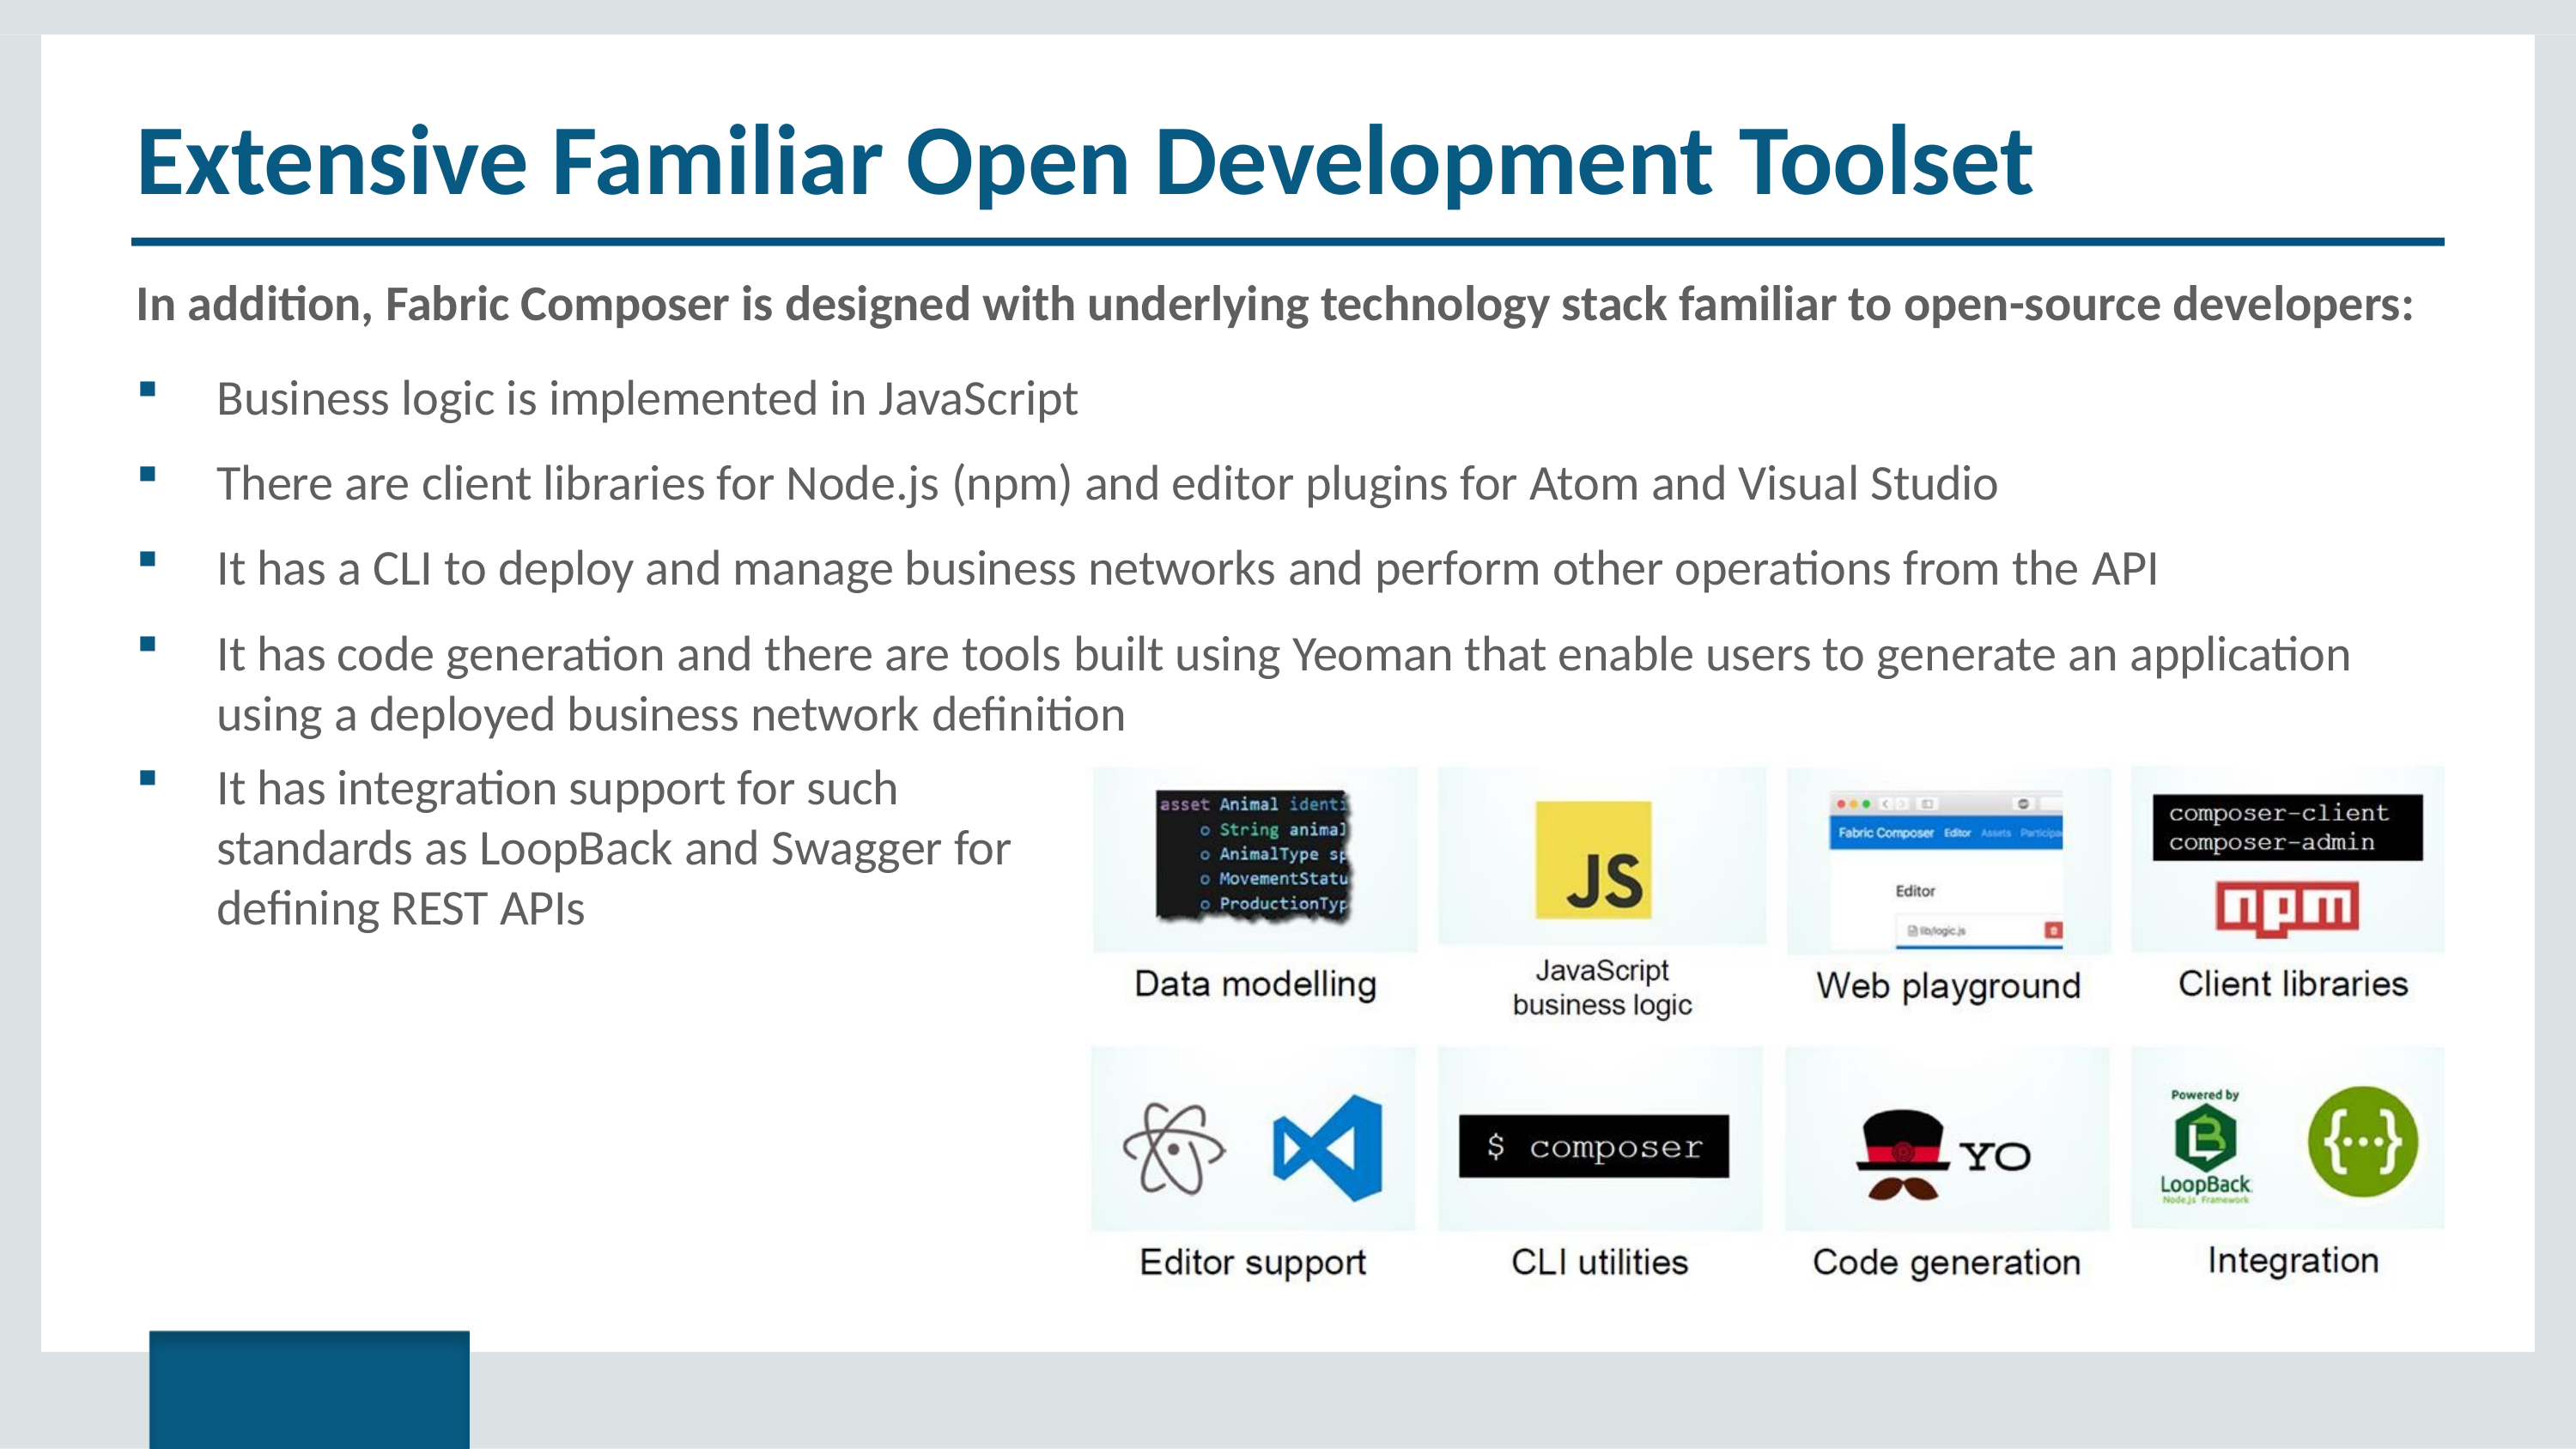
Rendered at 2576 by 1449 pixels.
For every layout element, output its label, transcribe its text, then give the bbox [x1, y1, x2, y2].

text_box [1085, 761, 2445, 1287]
text_box [2433, 237, 2445, 246]
picture [149, 1331, 470, 1449]
text_box In addition, Fabric Composer is designed with underlying technology stack familiar to open-source developers: Business logic is implemented in JavaScript There are client libraries for Node.js (npm) and editor plugins for Atom and Visual Studio It has a CLI to deploy and manage business networks and perform other operations from the API It has code generation and there are tools built using Yeoman that enable users to generate an application using a deployed business network definition It has integration support for such standards as LoopBack and Swagger for defining REST APIs [132, 233, 2433, 936]
title Extensive Familiar Open Development Toolset [132, 91, 2059, 233]
